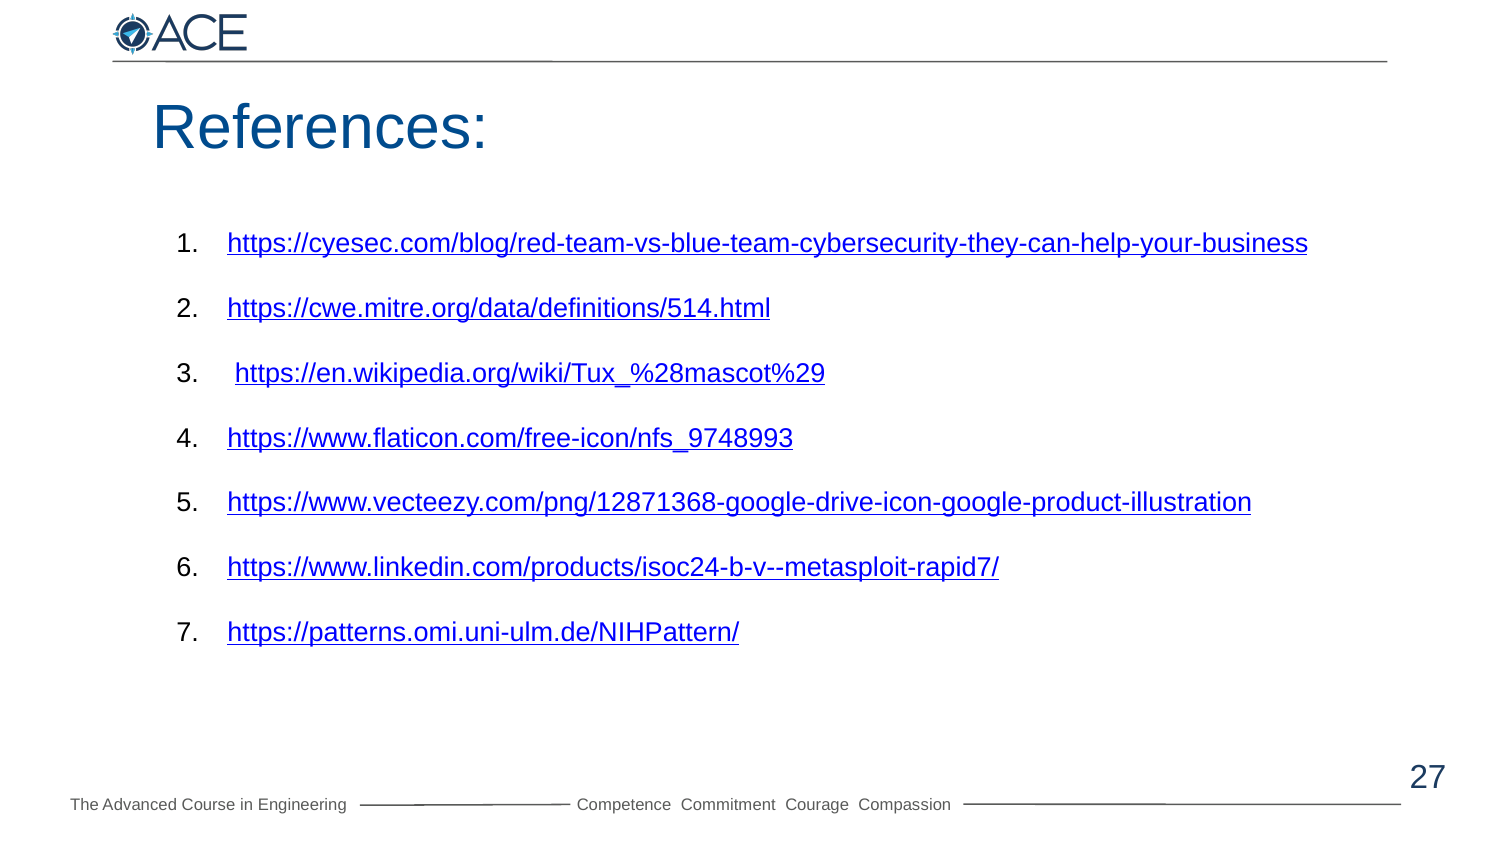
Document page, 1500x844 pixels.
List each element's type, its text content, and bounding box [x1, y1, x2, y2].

text_box https://cyesec.com/blog/red-team-vs-blue-team-cybersecurity-they-can-help-your-business https://cwe.mitre.org/data/definitions/514.html https://en.wikipedia.org/wiki/Tux_%28mascot%29 https://www.flaticon.com/free-icon/nfs_9748993 https://www.vecteezy.com/png/12871368-google-drive-icon-google-product-illustration https://www.linkedin.com/products/isoc24-b-v--metasploit-rapid7/ https://patterns.omi.uni-ulm.de/NIHPattern/ [137, 177, 1425, 663]
picture [112, 13, 247, 55]
text_box References: [137, 78, 1435, 178]
